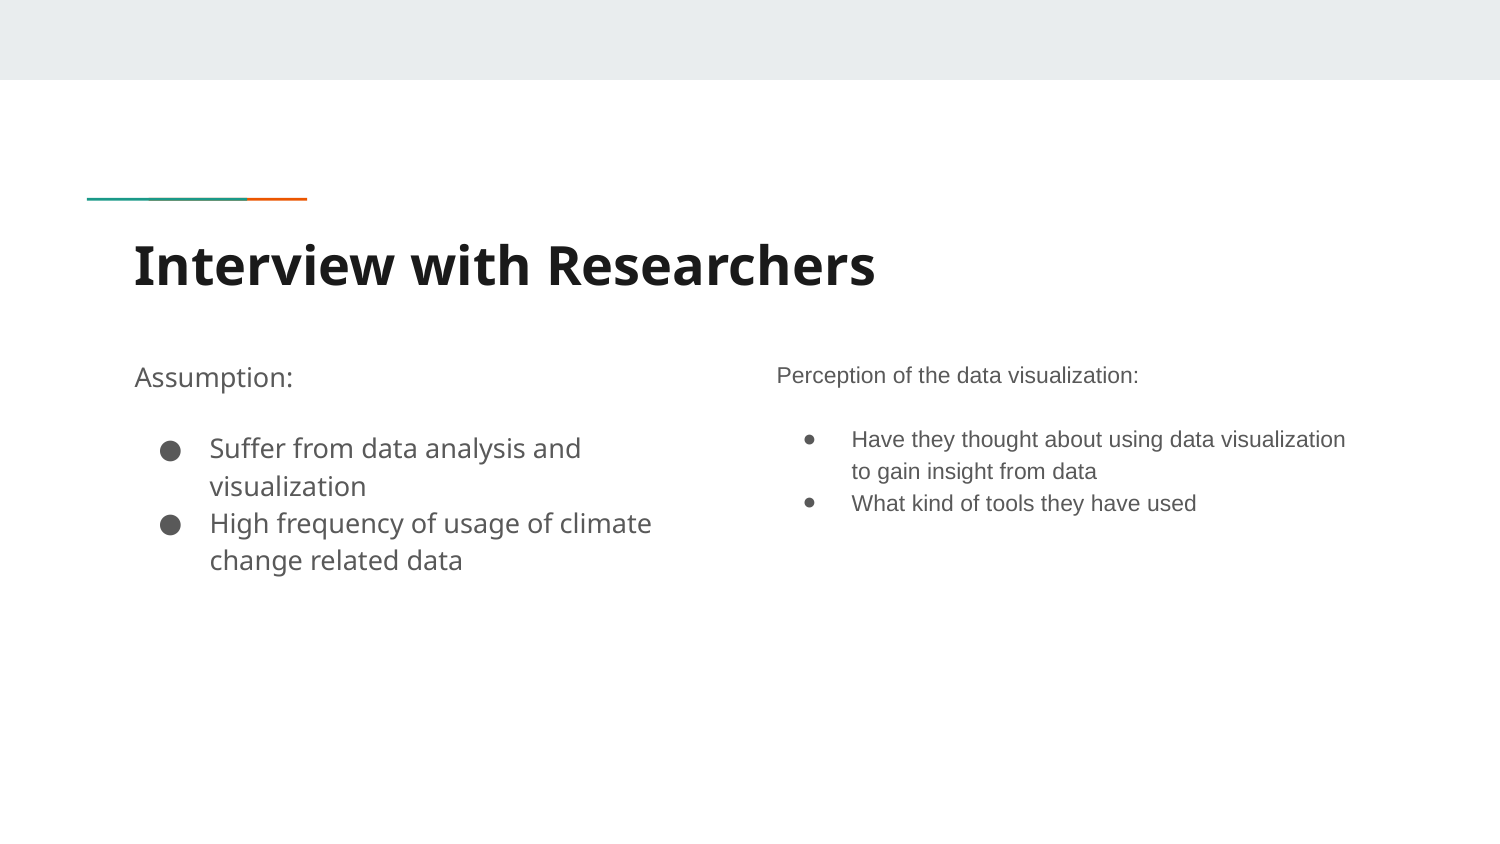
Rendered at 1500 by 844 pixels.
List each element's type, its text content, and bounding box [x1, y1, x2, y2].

list Assumption: Suffer from data analysis and visualization High frequency of usage of climate change related data [119, 341, 739, 712]
title Interview with Researchers [119, 216, 1381, 305]
list Perception of the data visualization: Have they thought about using data visualization to gain insight from data What kind of tools they have used [761, 341, 1381, 712]
